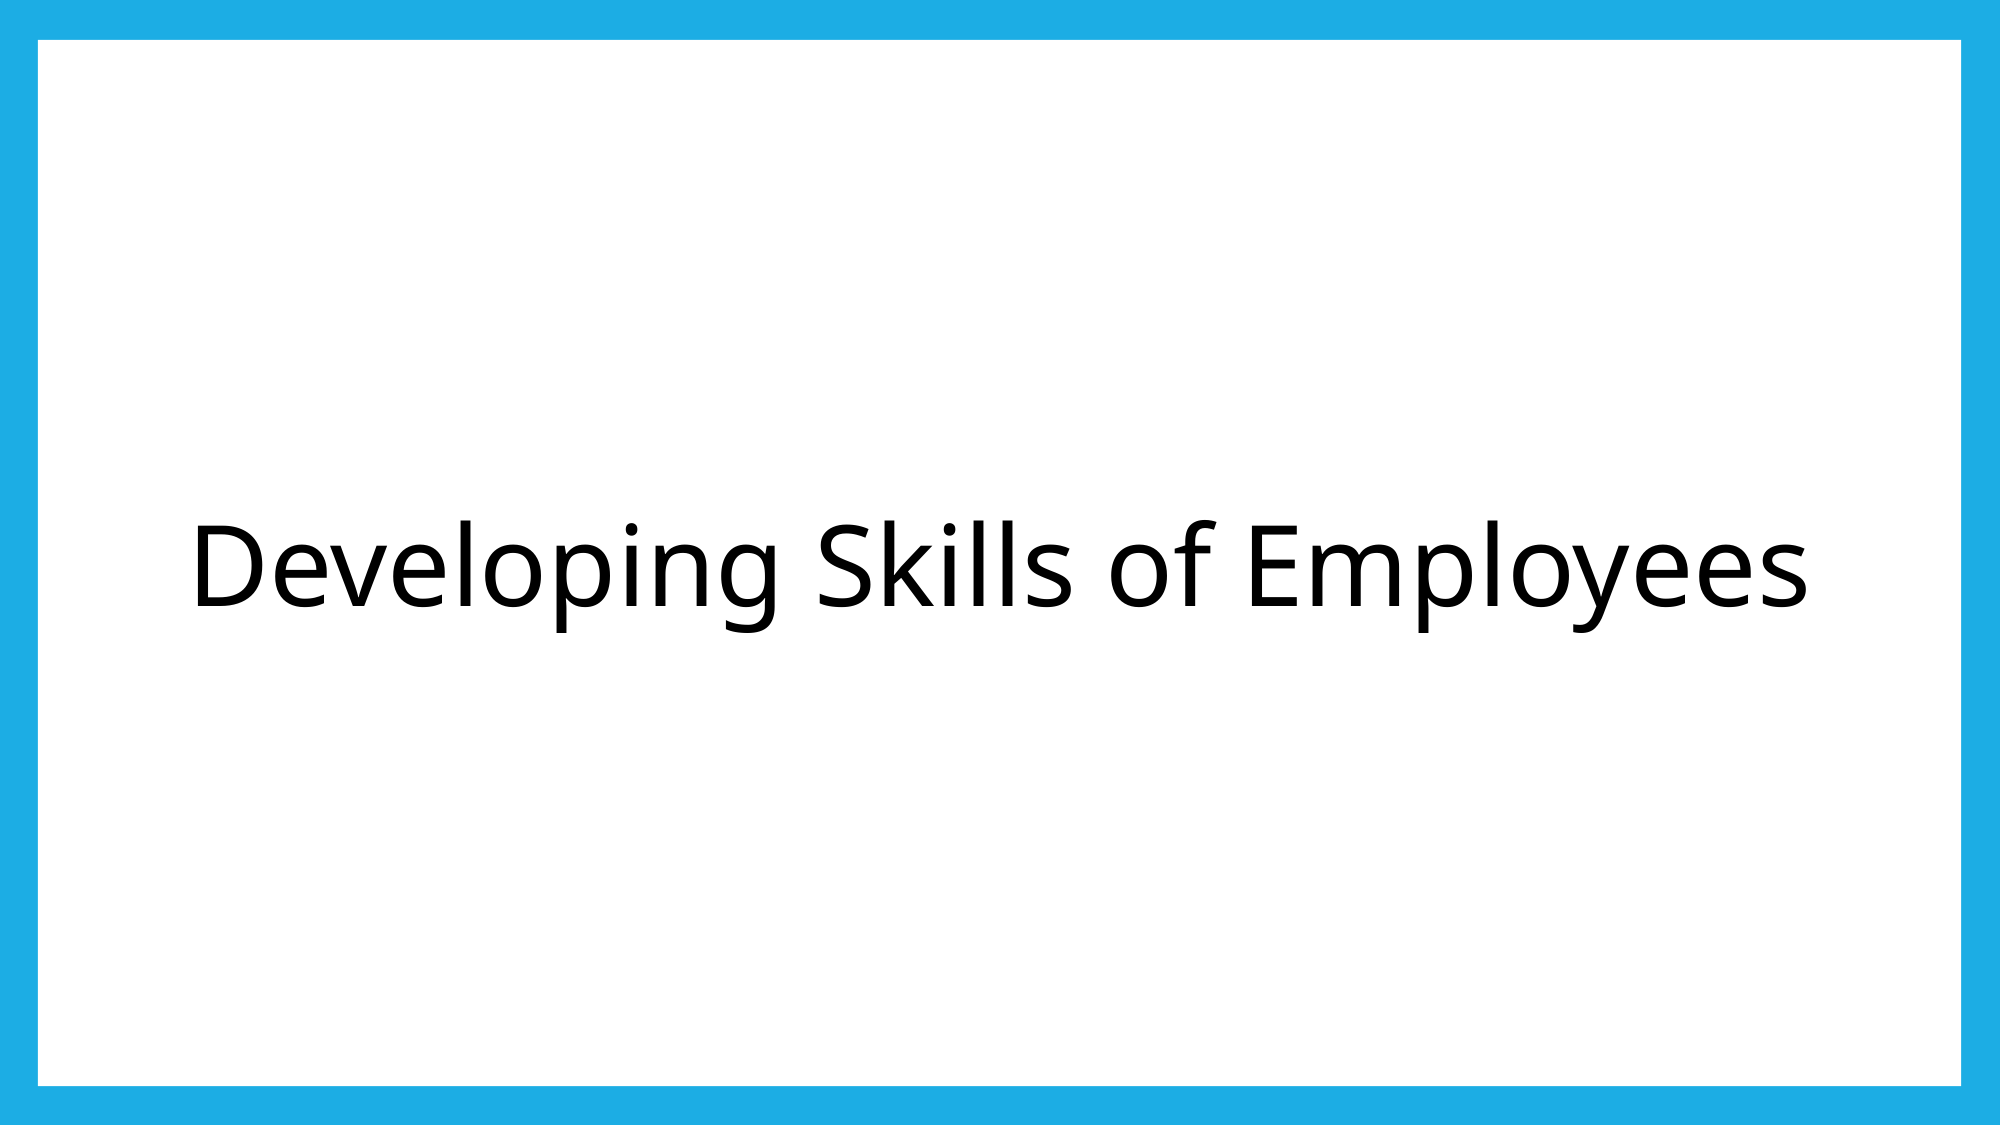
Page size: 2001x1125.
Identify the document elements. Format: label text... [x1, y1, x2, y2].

text_box Developing Skills of Employees [172, 486, 1828, 637]
